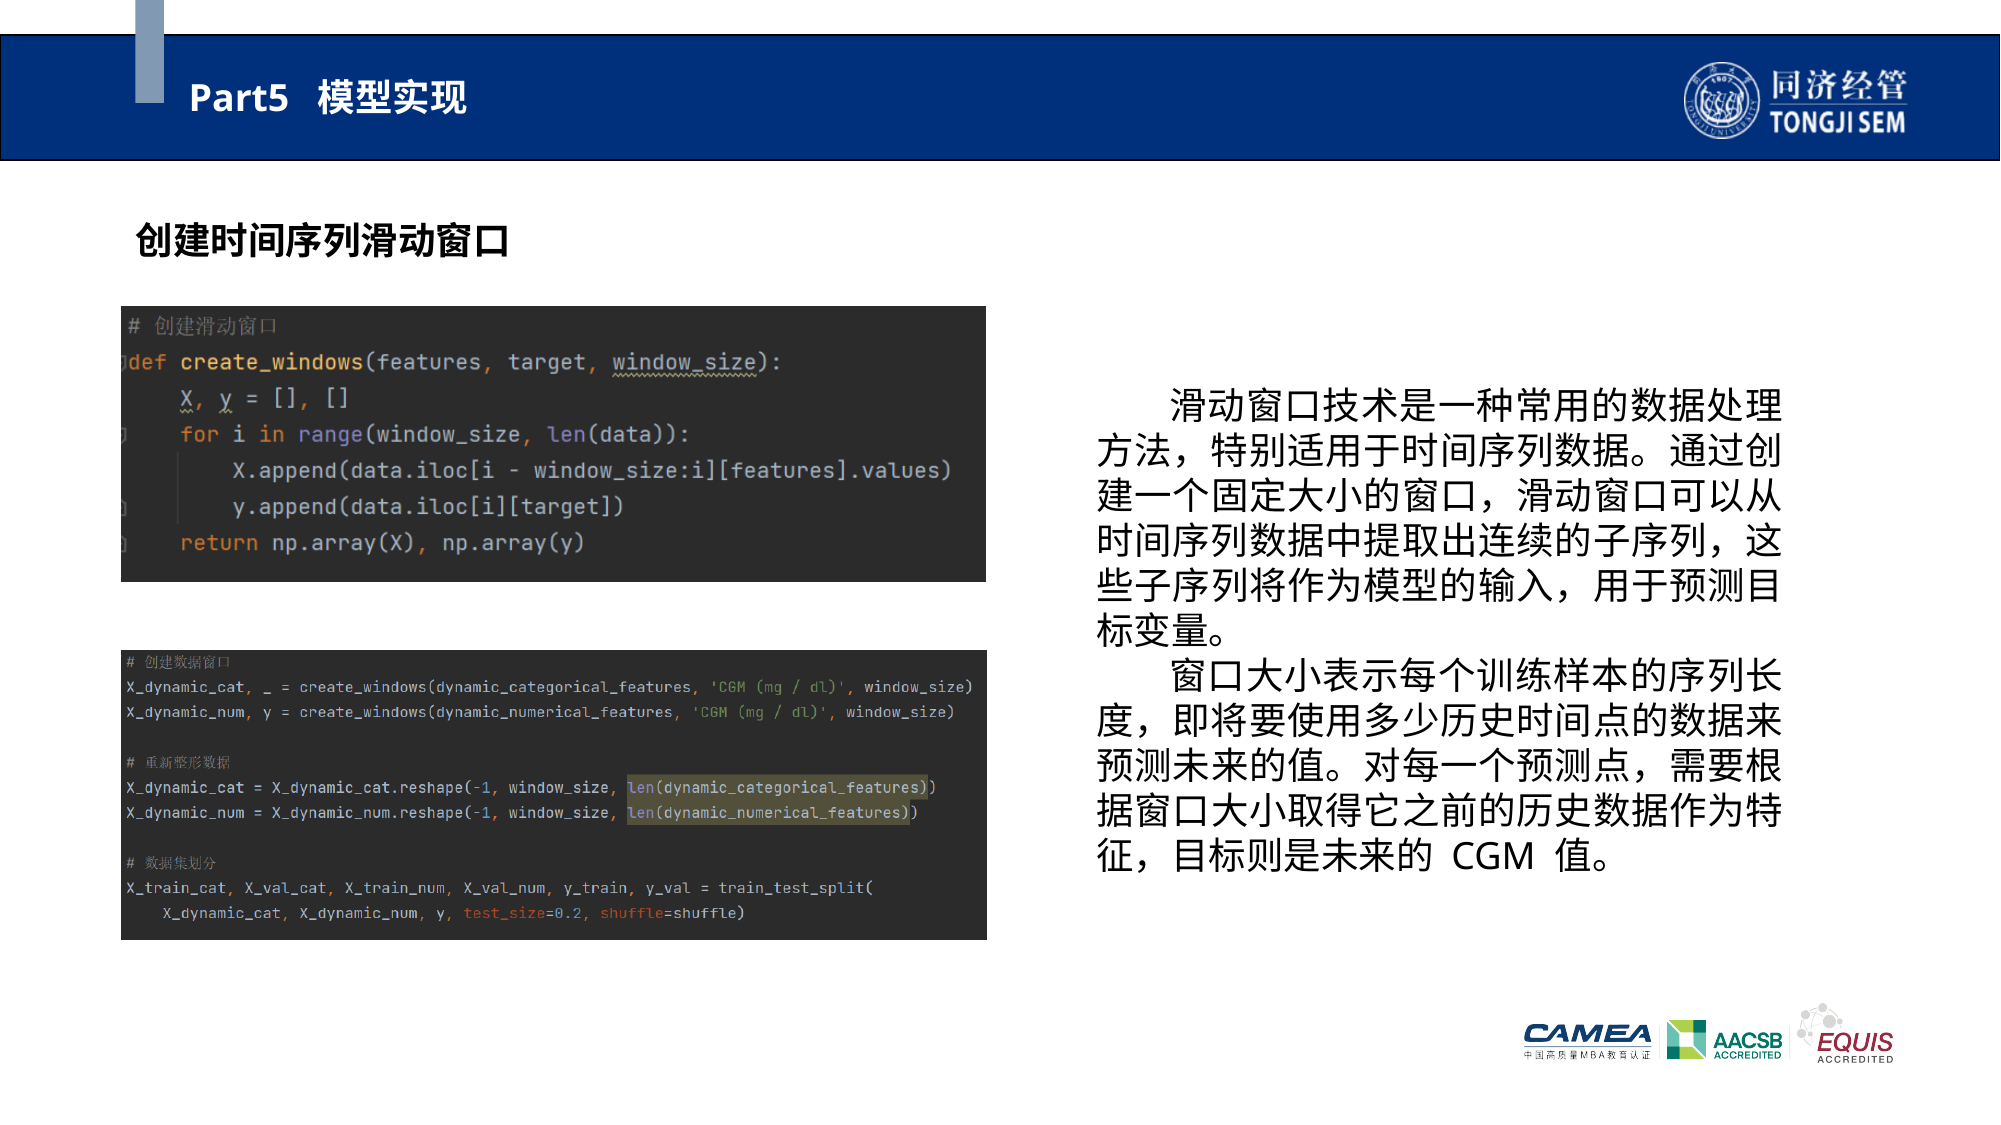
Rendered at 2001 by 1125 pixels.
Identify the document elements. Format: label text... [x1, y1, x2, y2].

picture [121, 306, 986, 582]
picture [1684, 62, 1912, 139]
text_box Part5 模型实现 [188, 73, 1240, 119]
text_box 创建时间序列滑动窗口 [121, 209, 1122, 270]
picture [121, 650, 987, 940]
text_box [134, 0, 165, 104]
text_box [0, 34, 2000, 161]
picture [1524, 1003, 1893, 1063]
text_box 滑动窗口技术是一种常用的数据处理方法，特别适用于时间序列数据。通过创建一个固定大小的窗口，滑动窗口可以从时间序列数据中提取出连续的子序列，这些子序列将作为模型的输入，用于预测目标变量。 窗口大小表示每个训练样本的序列长度，即将要使用多少历史时间点的数据来预测未来的值。对每一个预测点，需要根据窗口大小取得它之前的历史数据作为特征，目标则是未来的 CGM 值。 [1081, 374, 1798, 885]
